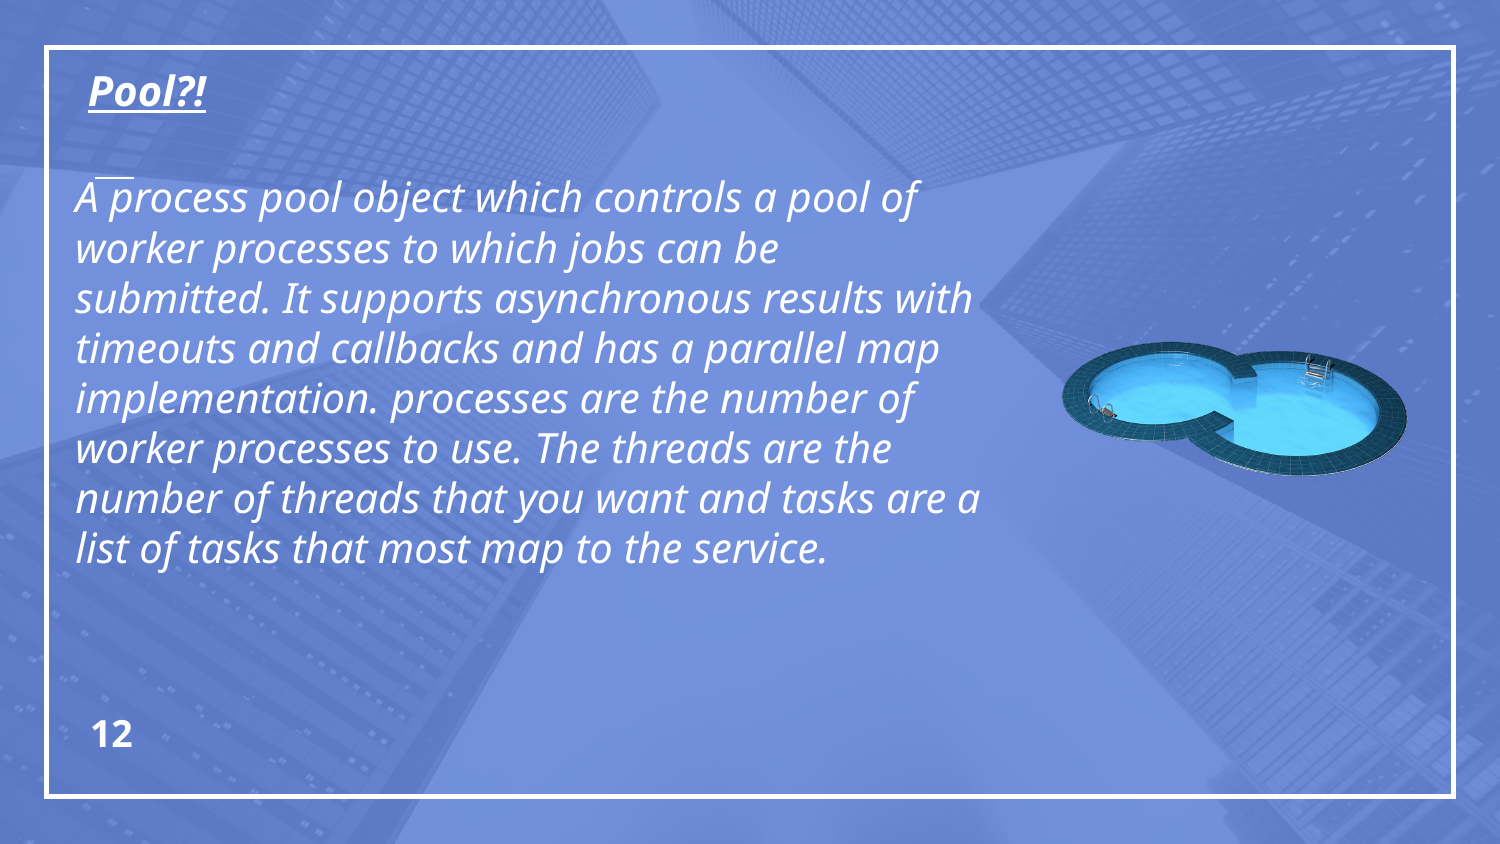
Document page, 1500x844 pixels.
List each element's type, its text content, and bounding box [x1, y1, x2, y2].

slide_number 12 [75, 711, 165, 777]
picture [1029, 282, 1435, 511]
list A process pool object which controls a pool of worker processes to which jobs can be submitted. It supports asynchronous results with timeouts and callbacks and has a parallel map implementation. processes are the number of worker processes to use. The threads are the number of threads that you want and tasks are a list of tasks that most map to the service. [60, 156, 1002, 711]
list Pool?! [72, 50, 684, 140]
